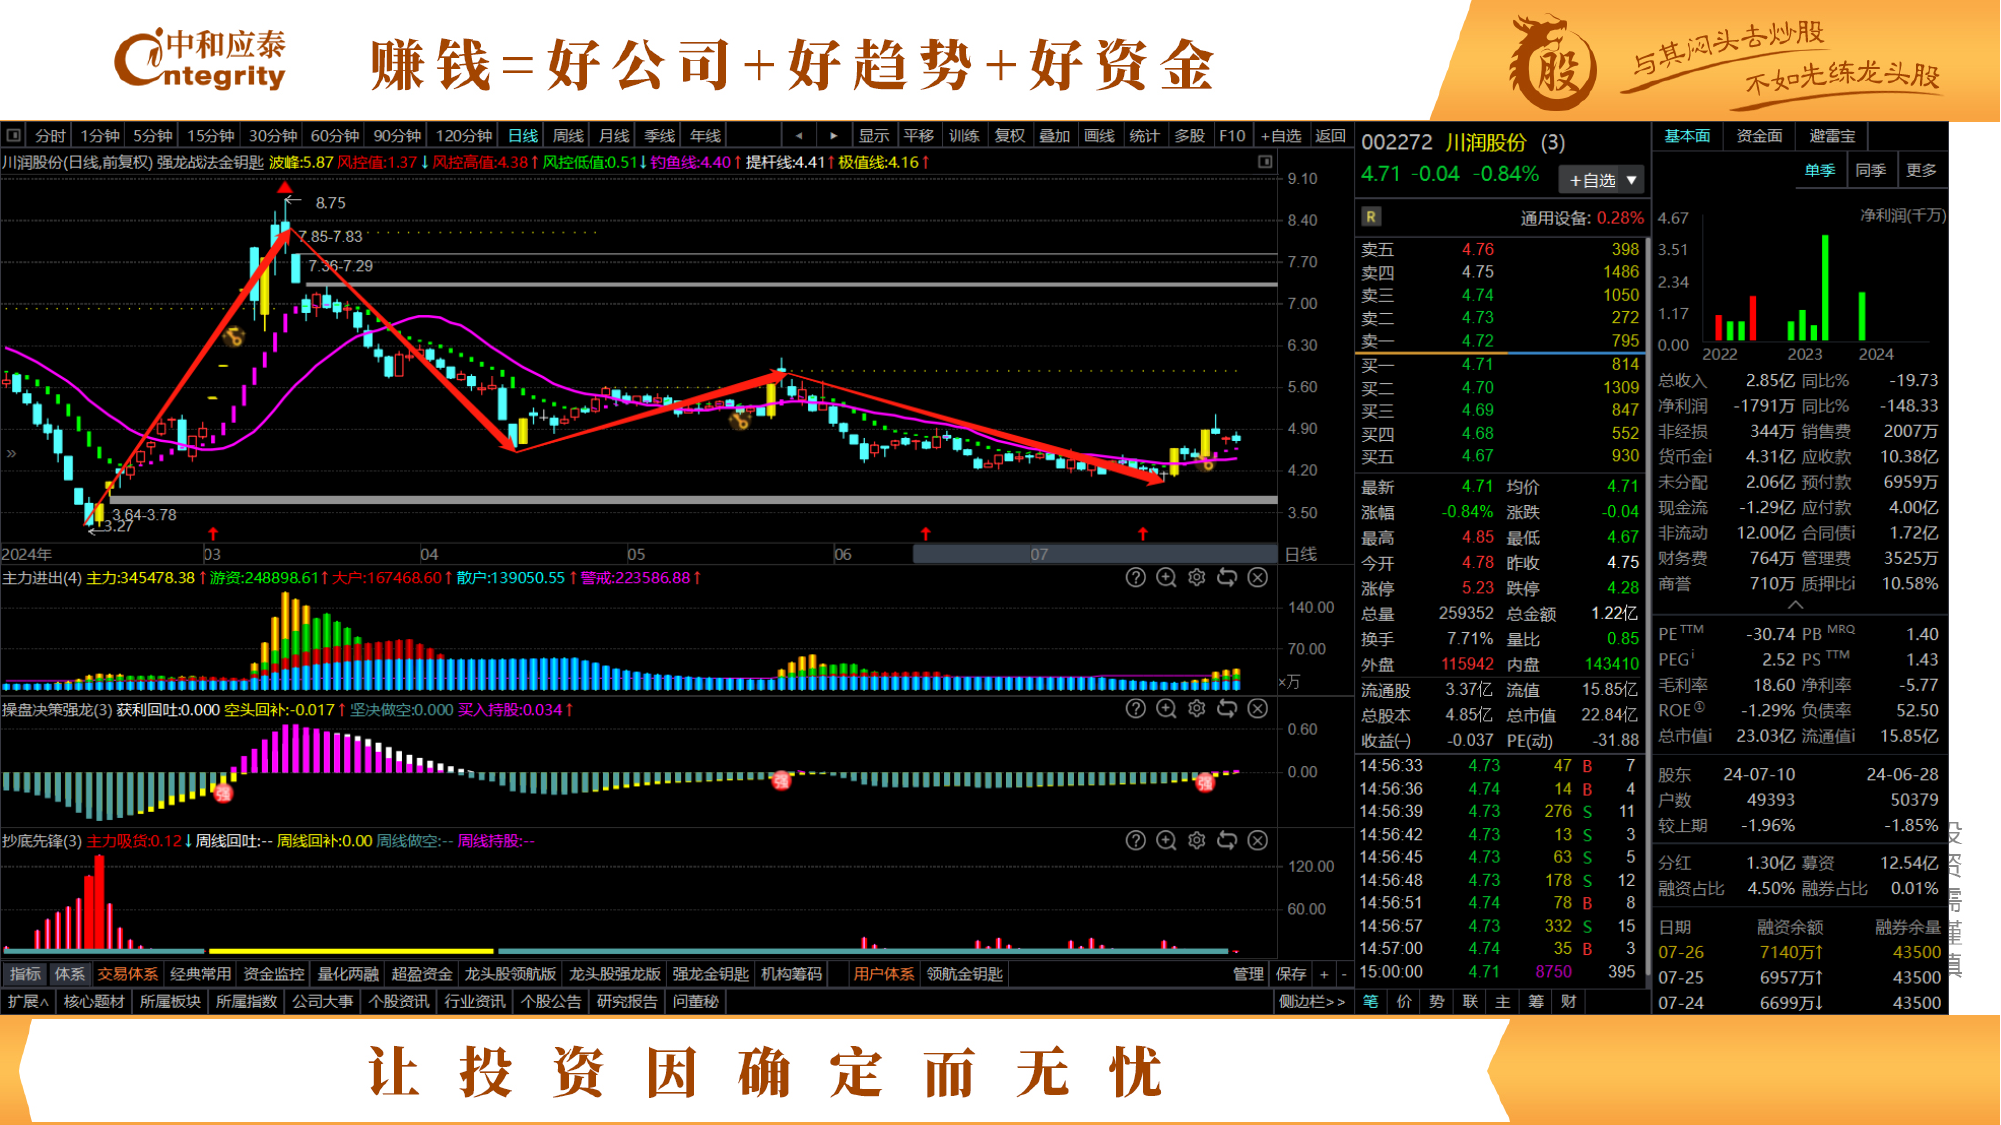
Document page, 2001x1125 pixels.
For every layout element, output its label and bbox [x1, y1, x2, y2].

list [0, 121, 1949, 1015]
picture [0, 0, 2000, 1125]
